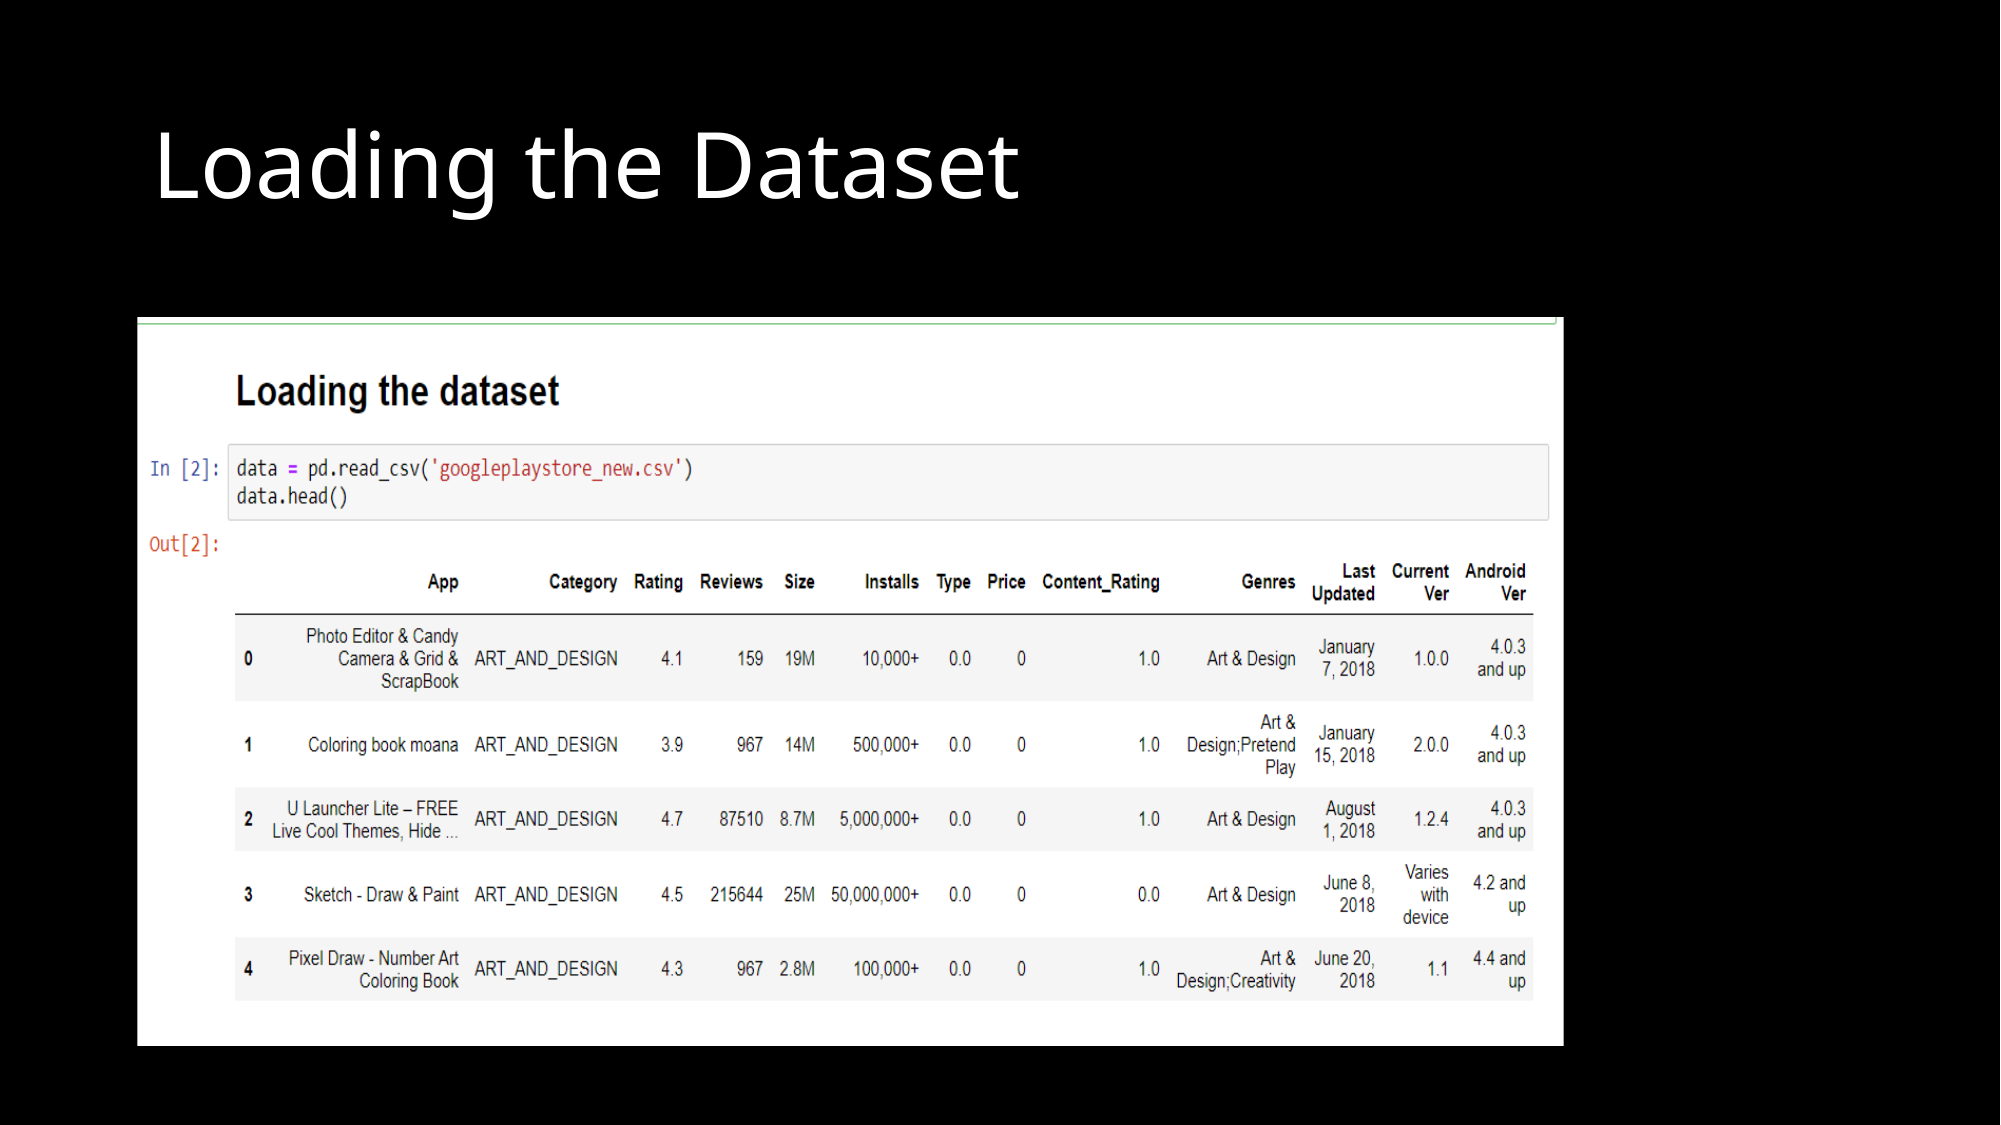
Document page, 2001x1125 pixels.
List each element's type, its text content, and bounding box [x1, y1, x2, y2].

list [137, 317, 1564, 1046]
title Loading the Dataset [137, 59, 1863, 278]
